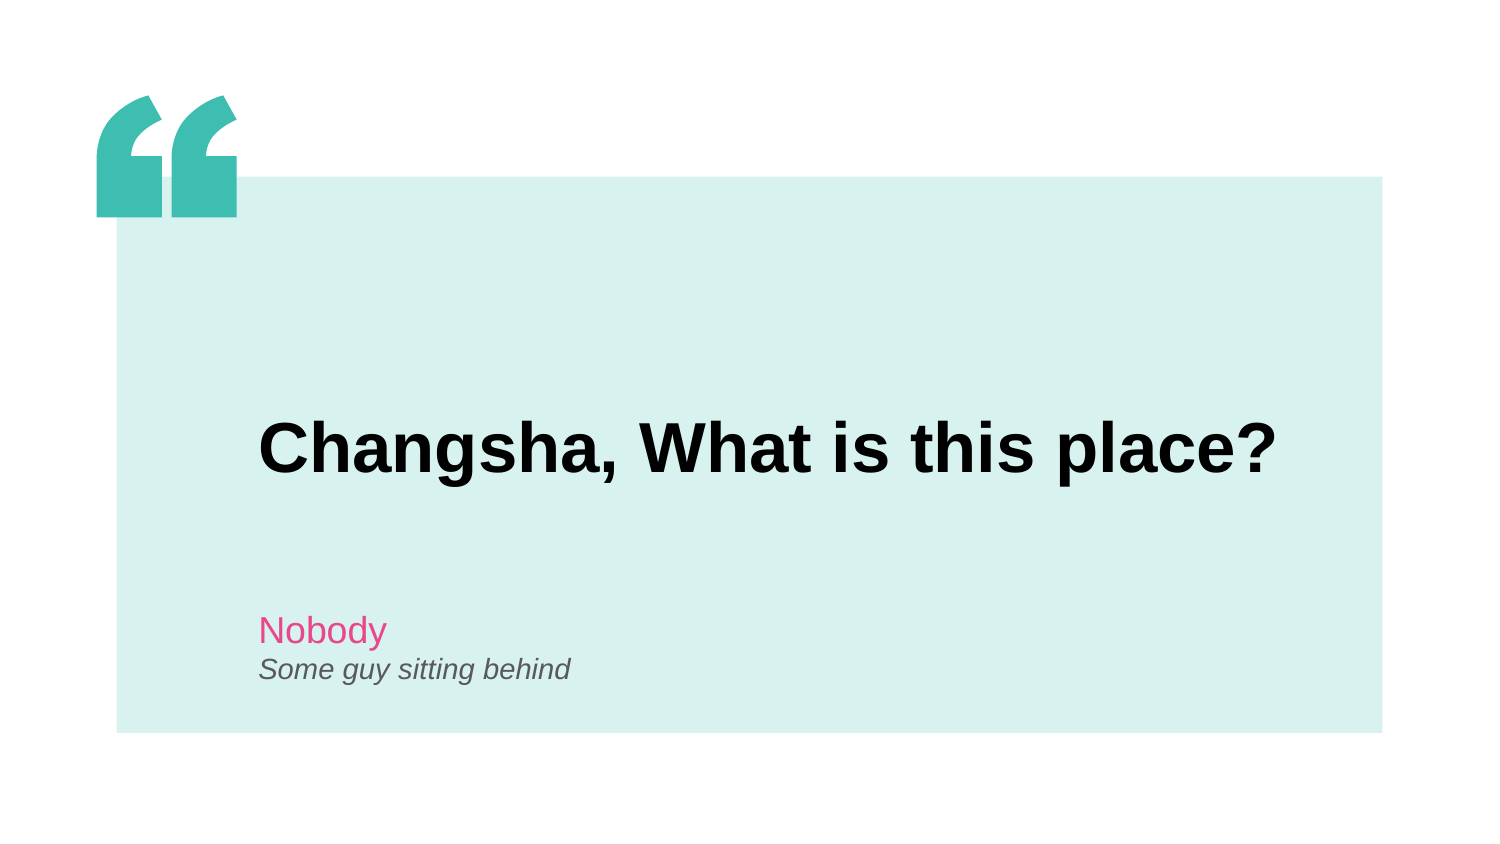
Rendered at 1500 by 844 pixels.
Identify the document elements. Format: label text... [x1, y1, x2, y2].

list Nobody [243, 596, 988, 630]
list Some guy sitting behind [243, 639, 988, 696]
list Changsha, What is this place? [243, 217, 1325, 564]
